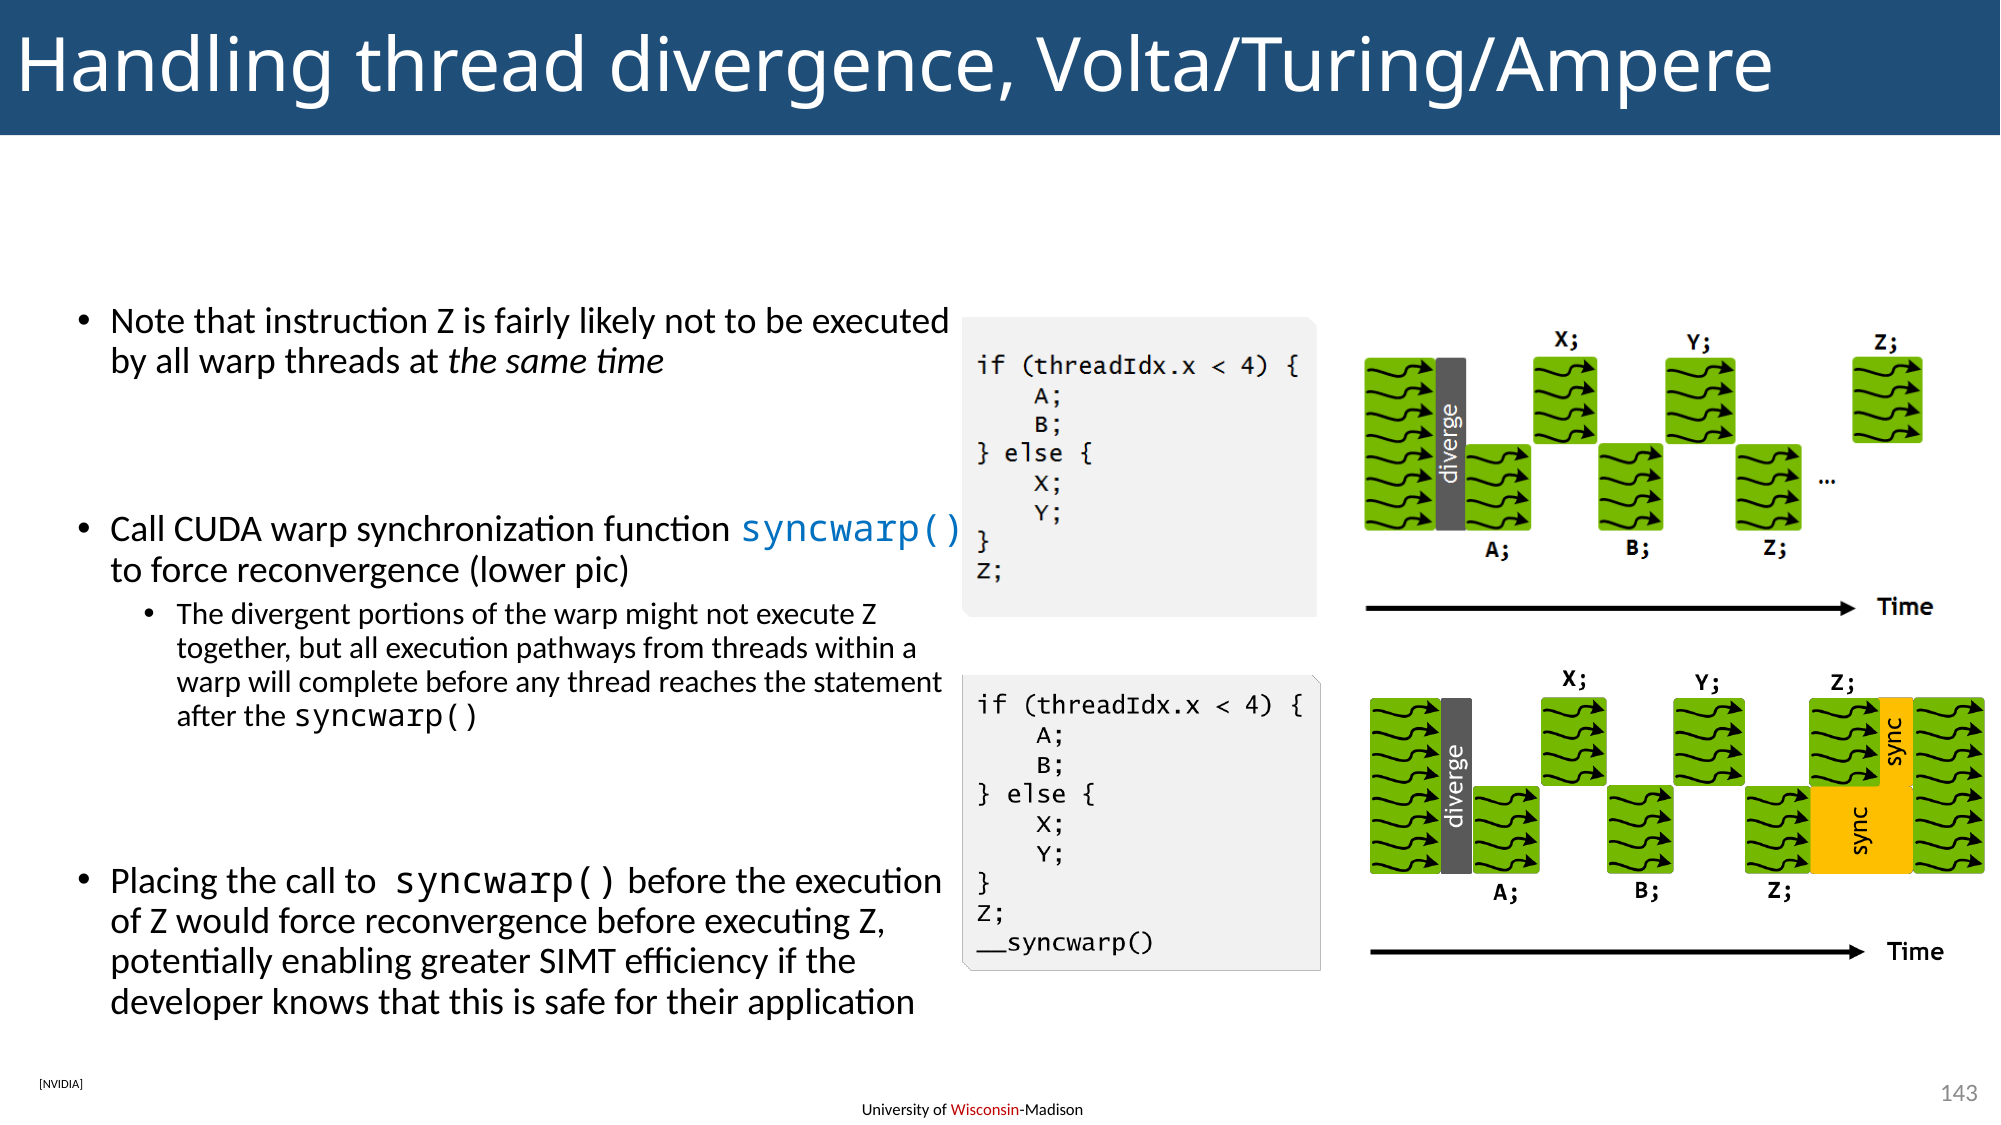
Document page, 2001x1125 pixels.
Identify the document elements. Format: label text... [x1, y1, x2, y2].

picture [961, 655, 1985, 980]
slide_number 143 [1879, 1069, 1994, 1114]
picture [961, 315, 1949, 617]
list Note that instruction Z is fairly likely not to be executed by all warp threads at the same time Call CUDA warp synchronization function syncwarp() to force reconvergence (lower pic) The divergent portions of the warp might not execute Z together, but all execution pathways from threads within a warp will complete before any thread reaches the statement after the syncwarp() Placing the call to syncwarp() before the execution of Z would force reconvergence before executing Z, potentially enabling greater SIMT efficiency if the developer knows that this is safe for their application [62, 293, 987, 1037]
title Handling thread divergence, Volta/Turing/Ampere [0, 0, 2000, 136]
